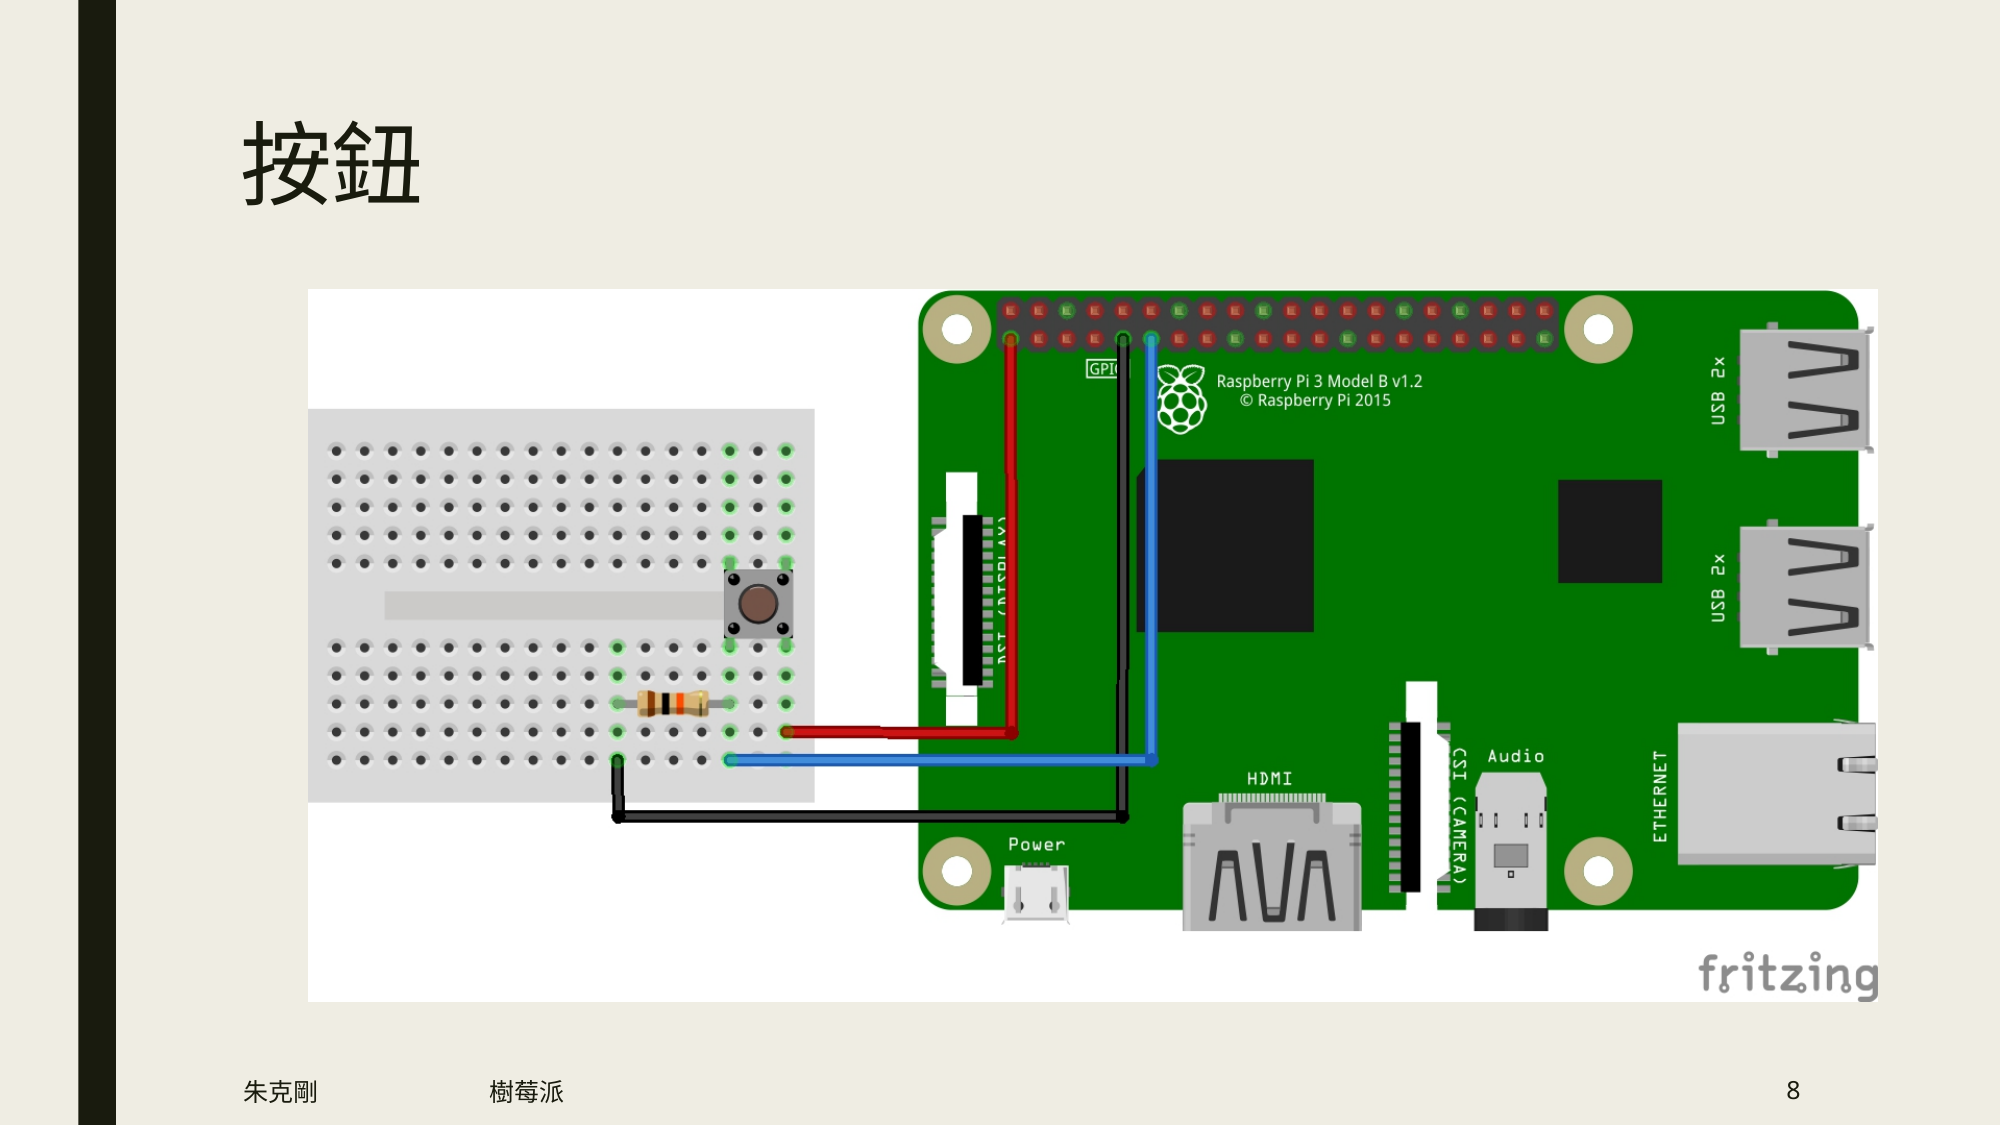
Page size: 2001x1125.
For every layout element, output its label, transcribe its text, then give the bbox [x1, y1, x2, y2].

slide_number 朱克剛 [228, 1058, 426, 1125]
slide_number 8 [1553, 1058, 1816, 1125]
footer 樹莓派 [474, 1058, 1505, 1125]
title 按鈕 [225, 112, 1800, 357]
picture [308, 289, 1878, 1003]
